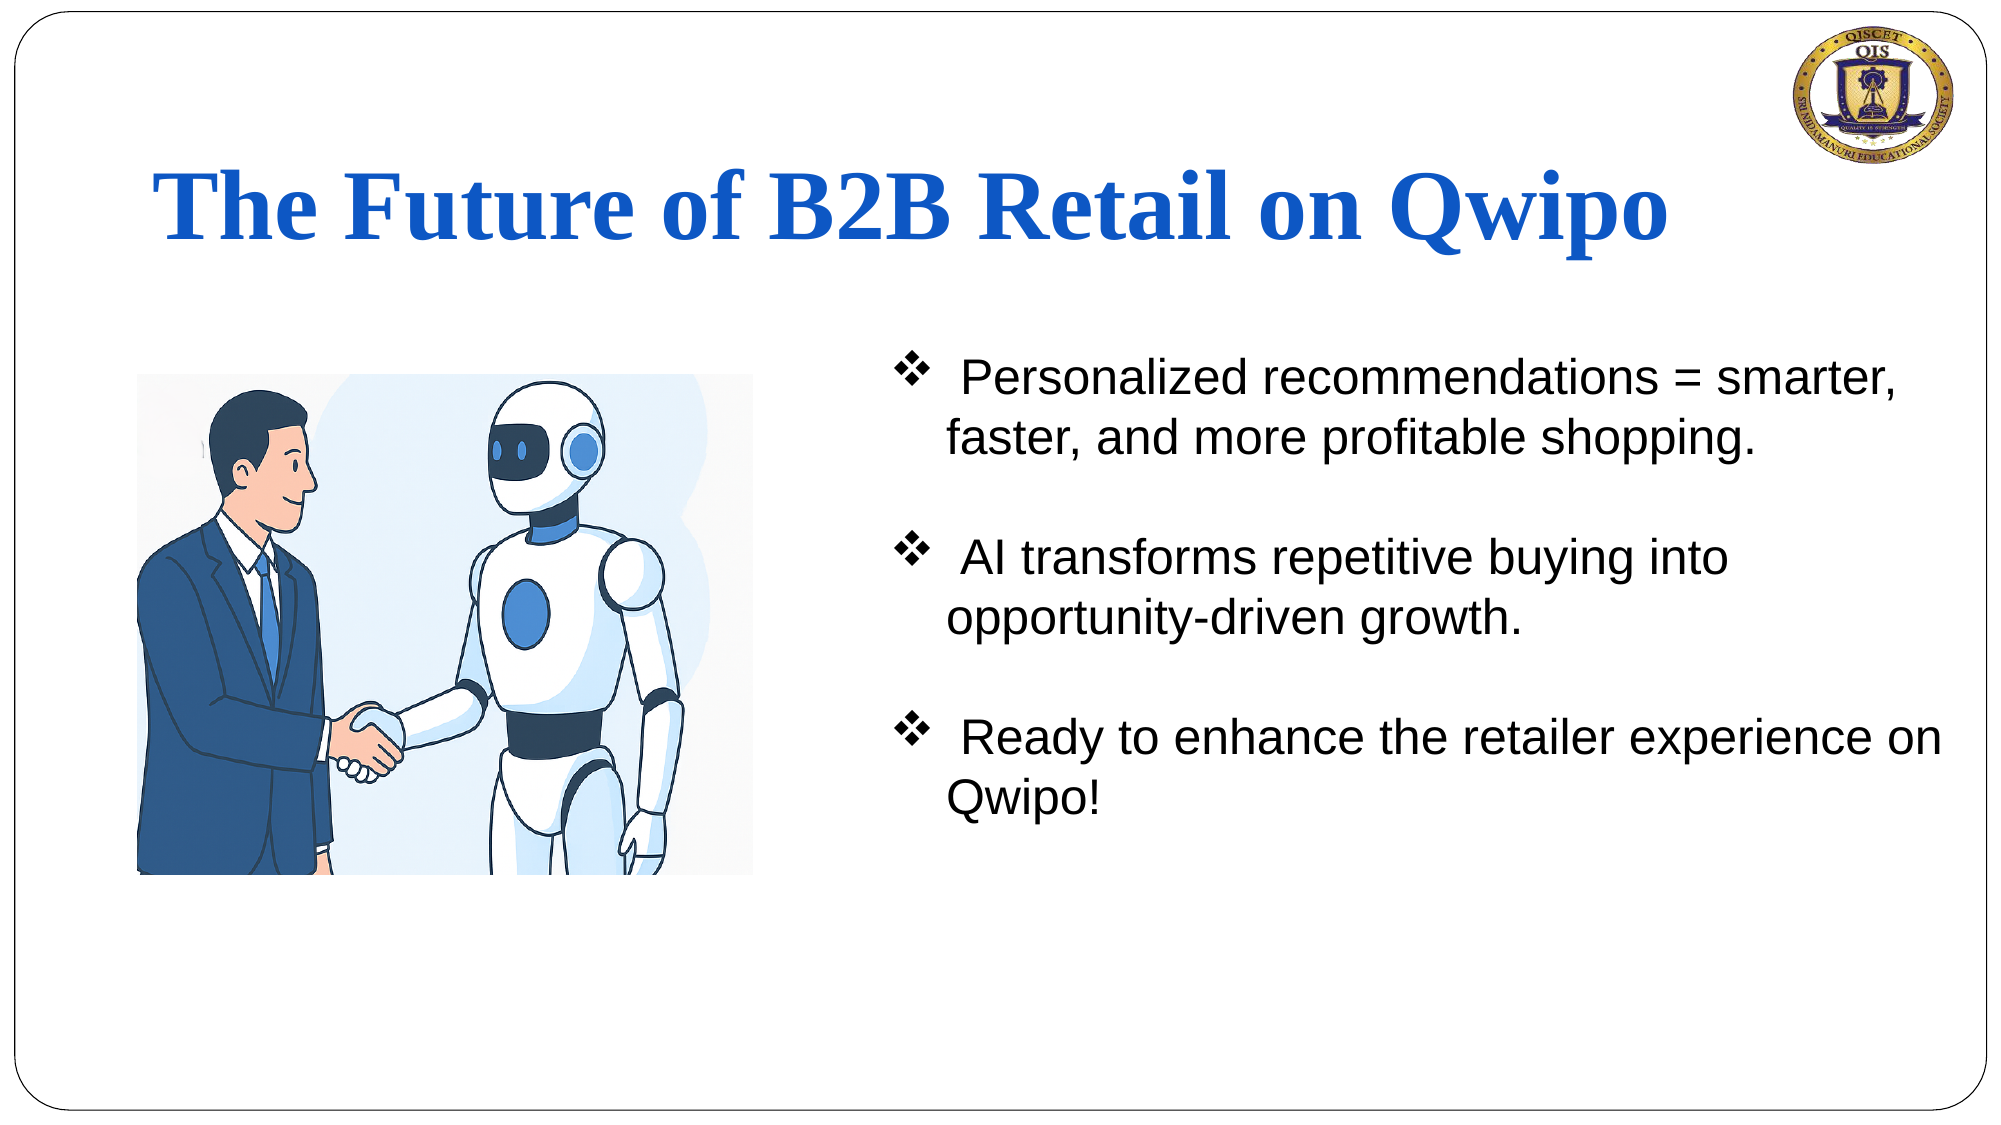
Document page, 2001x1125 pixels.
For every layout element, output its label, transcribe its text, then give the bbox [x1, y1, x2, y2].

picture [1791, 26, 1954, 165]
text_box Personalized recommendations = smarter, faster, and more profitable shopping. AI transforms repetitive buying into opportunity-driven growth. Ready to enhance the retailer experience on Qwipo! [875, 337, 1963, 833]
picture [137, 374, 753, 876]
title The Future of B2B Retail on Qwipo [150, 137, 1801, 328]
